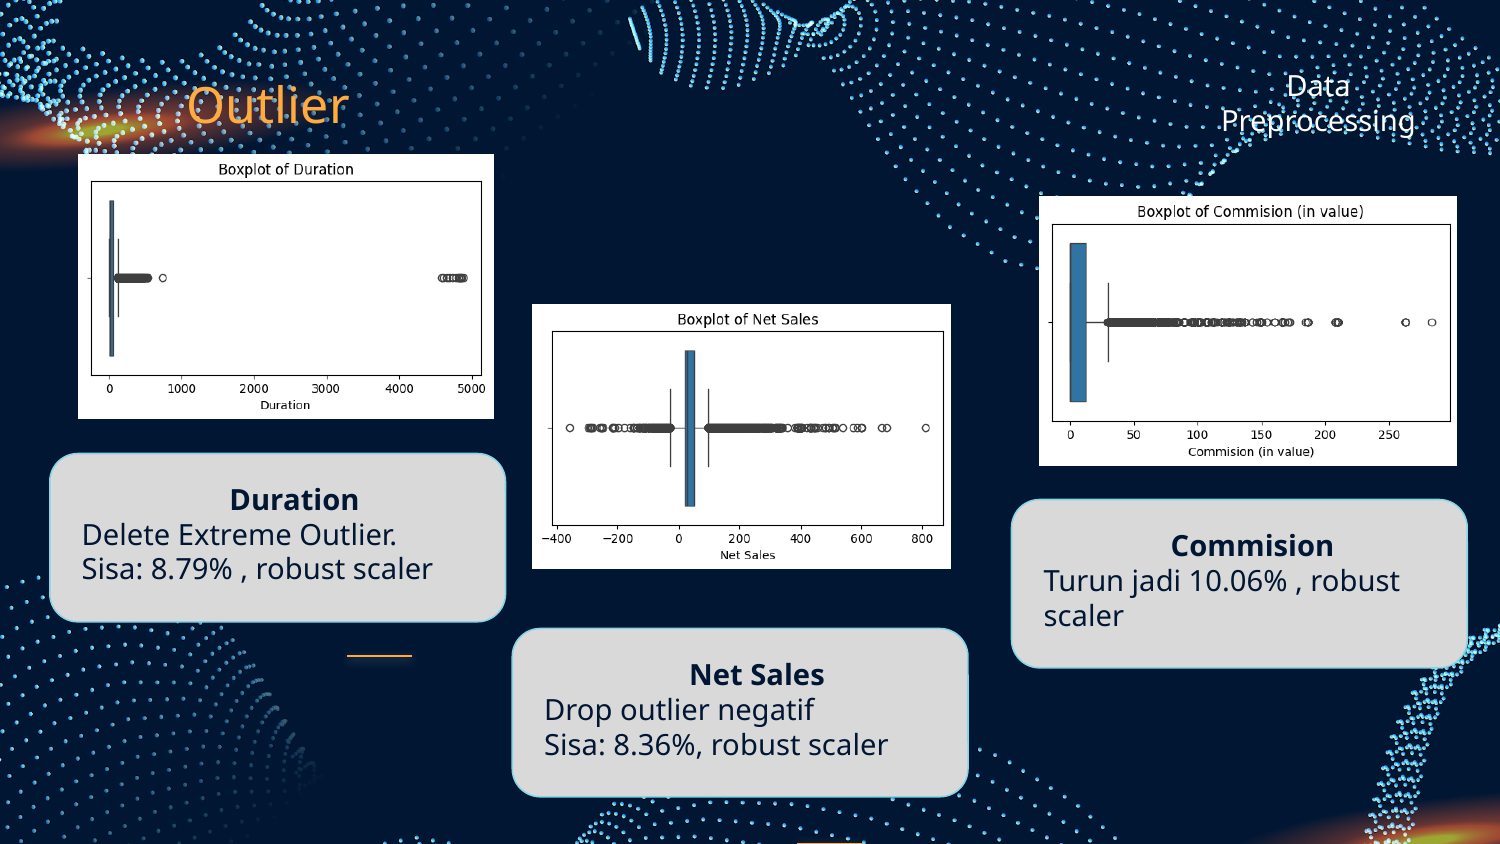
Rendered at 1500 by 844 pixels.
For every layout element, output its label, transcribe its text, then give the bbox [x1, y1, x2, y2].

text_box [49, 453, 501, 620]
subtitle Net Sales Drop outlier negatif Sisa: 8.36%, robust scaler [529, 640, 985, 810]
text_box [1011, 499, 1463, 666]
title Outlier [171, 58, 932, 149]
picture [0, 0, 1500, 844]
subtitle Commision Turun jadi 10.06% , robust scaler [1028, 512, 1485, 681]
subtitle Duration Delete Extreme Outlier. Sisa: 8.79% , robust scaler [66, 465, 523, 635]
title Data Preprocessing [1180, 52, 1457, 172]
text_box [512, 628, 963, 795]
